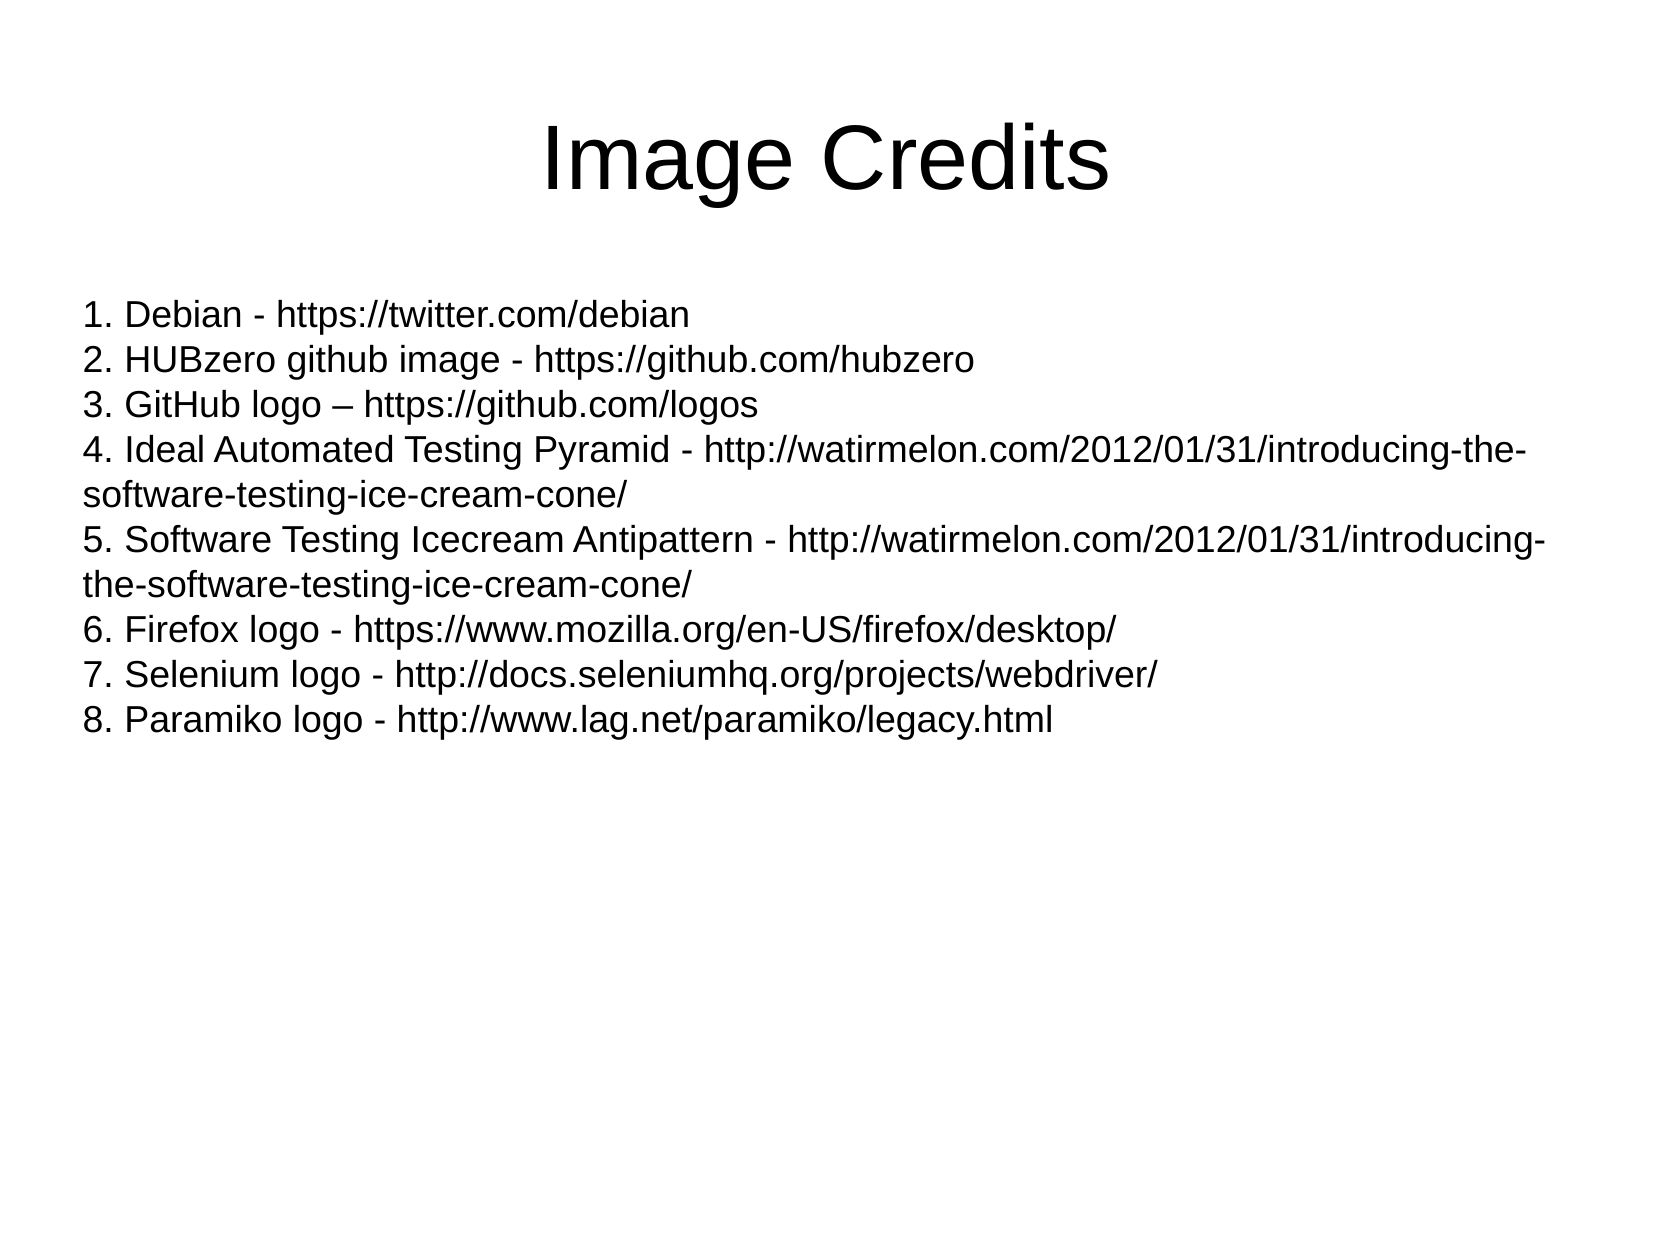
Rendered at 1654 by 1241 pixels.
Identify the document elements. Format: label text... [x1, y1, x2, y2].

text_box 1. Debian - https://twitter.com/debian 2. HUBzero github image - https://github.com/hubzero 3. GitHub logo – https://github.com/logos 4. Ideal Automated Testing Pyramid - http://watirmelon.com/2012/01/31/introducing-the-software-testing-ice-cream-cone/ 5. Software Testing Icecream Antipattern - http://watirmelon.com/2012/01/31/introducing-the-software-testing-ice-cream-cone/ 6. Firefox logo - https://www.mozilla.org/en-US/firefox/desktop/ 7. Selenium logo - http://docs.seleniumhq.org/projects/webdriver/ 8. Paramiko logo - http://www.lag.net/paramiko/legacy.html [82, 290, 1571, 1010]
text_box Image Credits [82, 49, 1571, 257]
